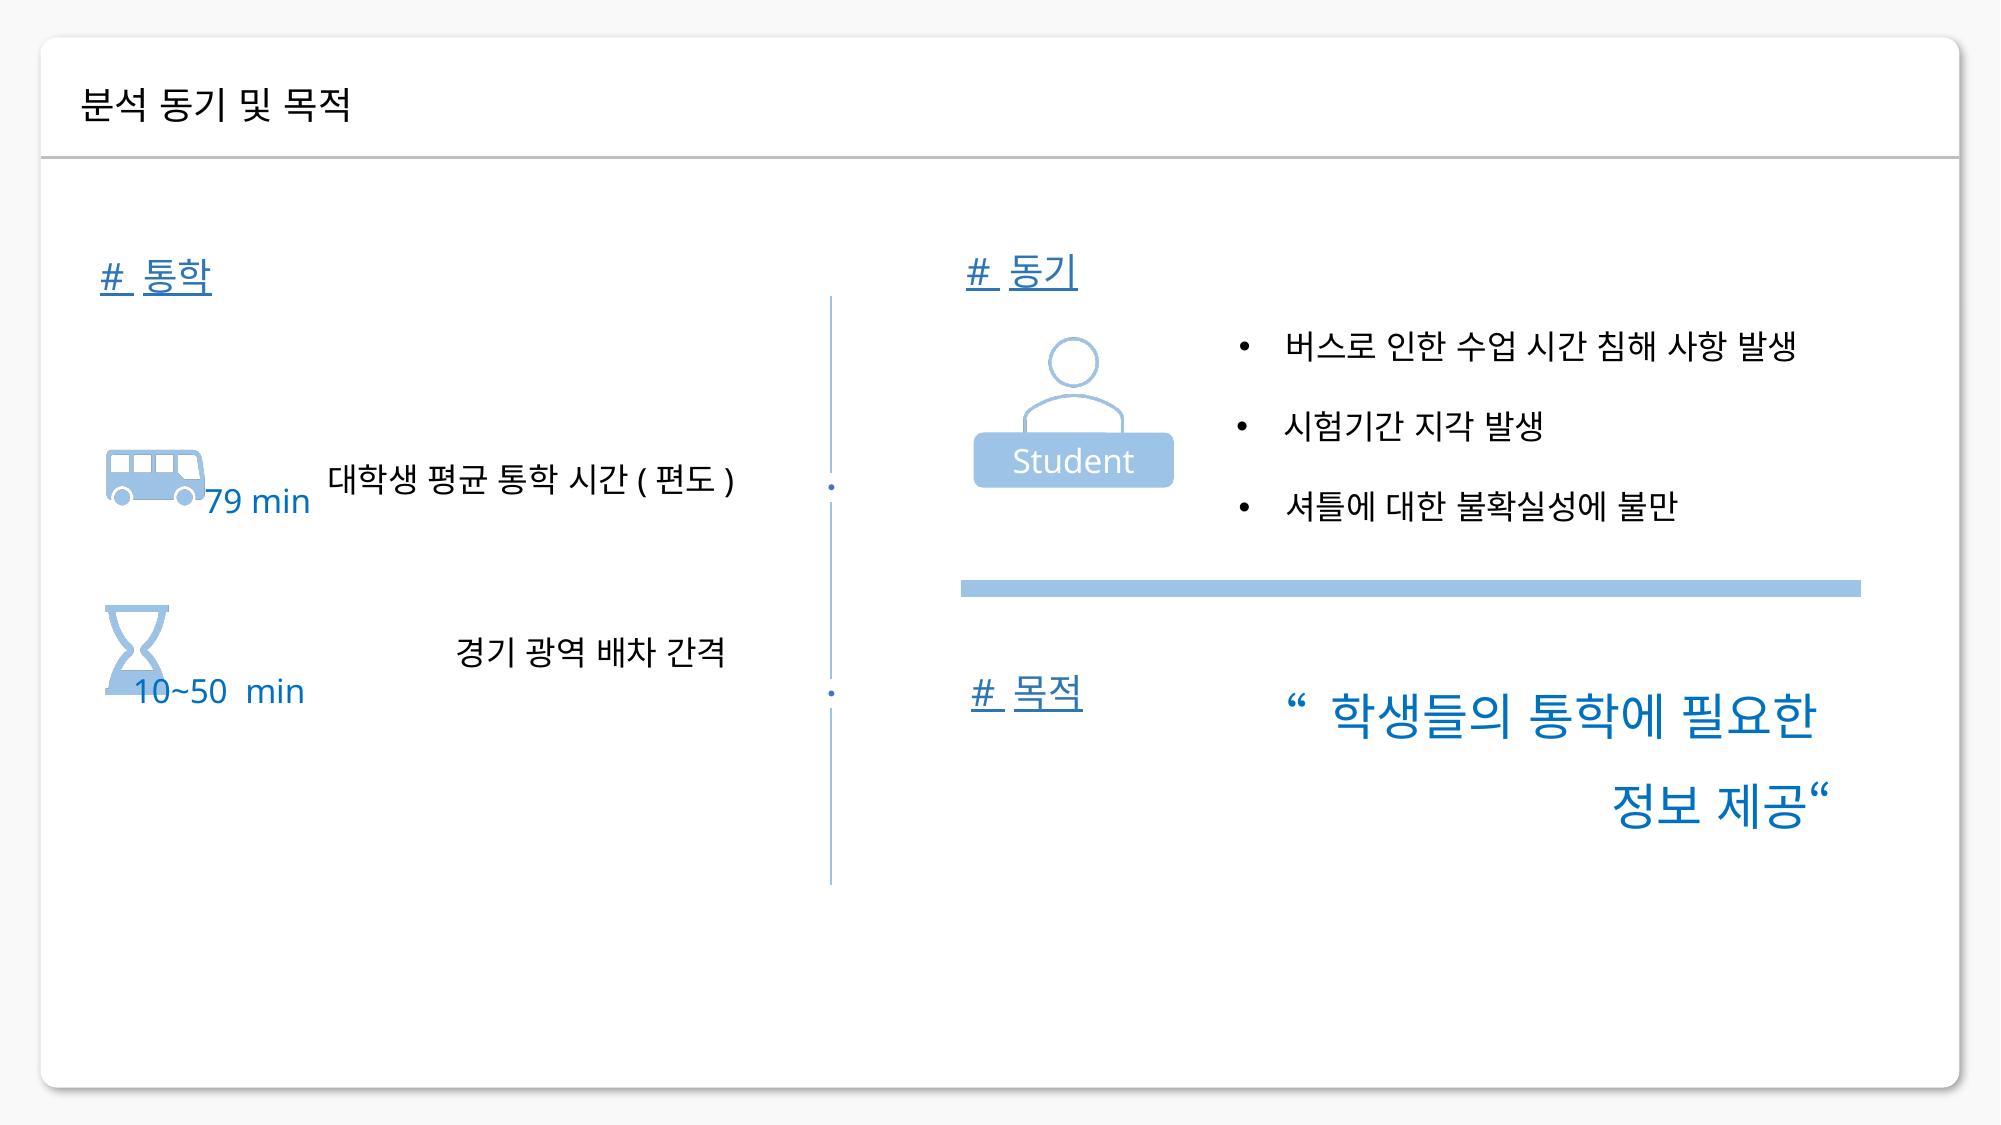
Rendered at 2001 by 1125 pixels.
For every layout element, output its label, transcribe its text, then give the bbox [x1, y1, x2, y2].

text_box 경기 광역 배차 간격 [440, 624, 743, 680]
text_box # 목적 [956, 661, 1098, 721]
text_box # 통학 [85, 245, 228, 306]
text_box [973, 315, 1174, 488]
text_box 버스로 인한 수업 시간 침해 사항 발생 [1224, 298, 1814, 374]
text_box # 동기 [951, 240, 1094, 300]
picture [83, 596, 191, 704]
text_box 셔틀에 대한 불확실성에 불만 [1223, 459, 1695, 534]
text_box 분석 동기 및 목적 [65, 74, 369, 134]
text_box [39, 36, 1961, 1089]
text_box 대학생 평균 통학 시간(편도) [312, 451, 749, 507]
text_box 시험기간 지각 발생 [1221, 379, 1561, 454]
text_box 79 min [209, 473, 326, 528]
text_box [827, 483, 836, 492]
text_box “ 학생들의 통학에 필요한 정보 제공“ [1128, 647, 1848, 843]
picture [102, 423, 209, 531]
text_box 10~50 min [117, 662, 321, 718]
text_box [827, 689, 836, 698]
